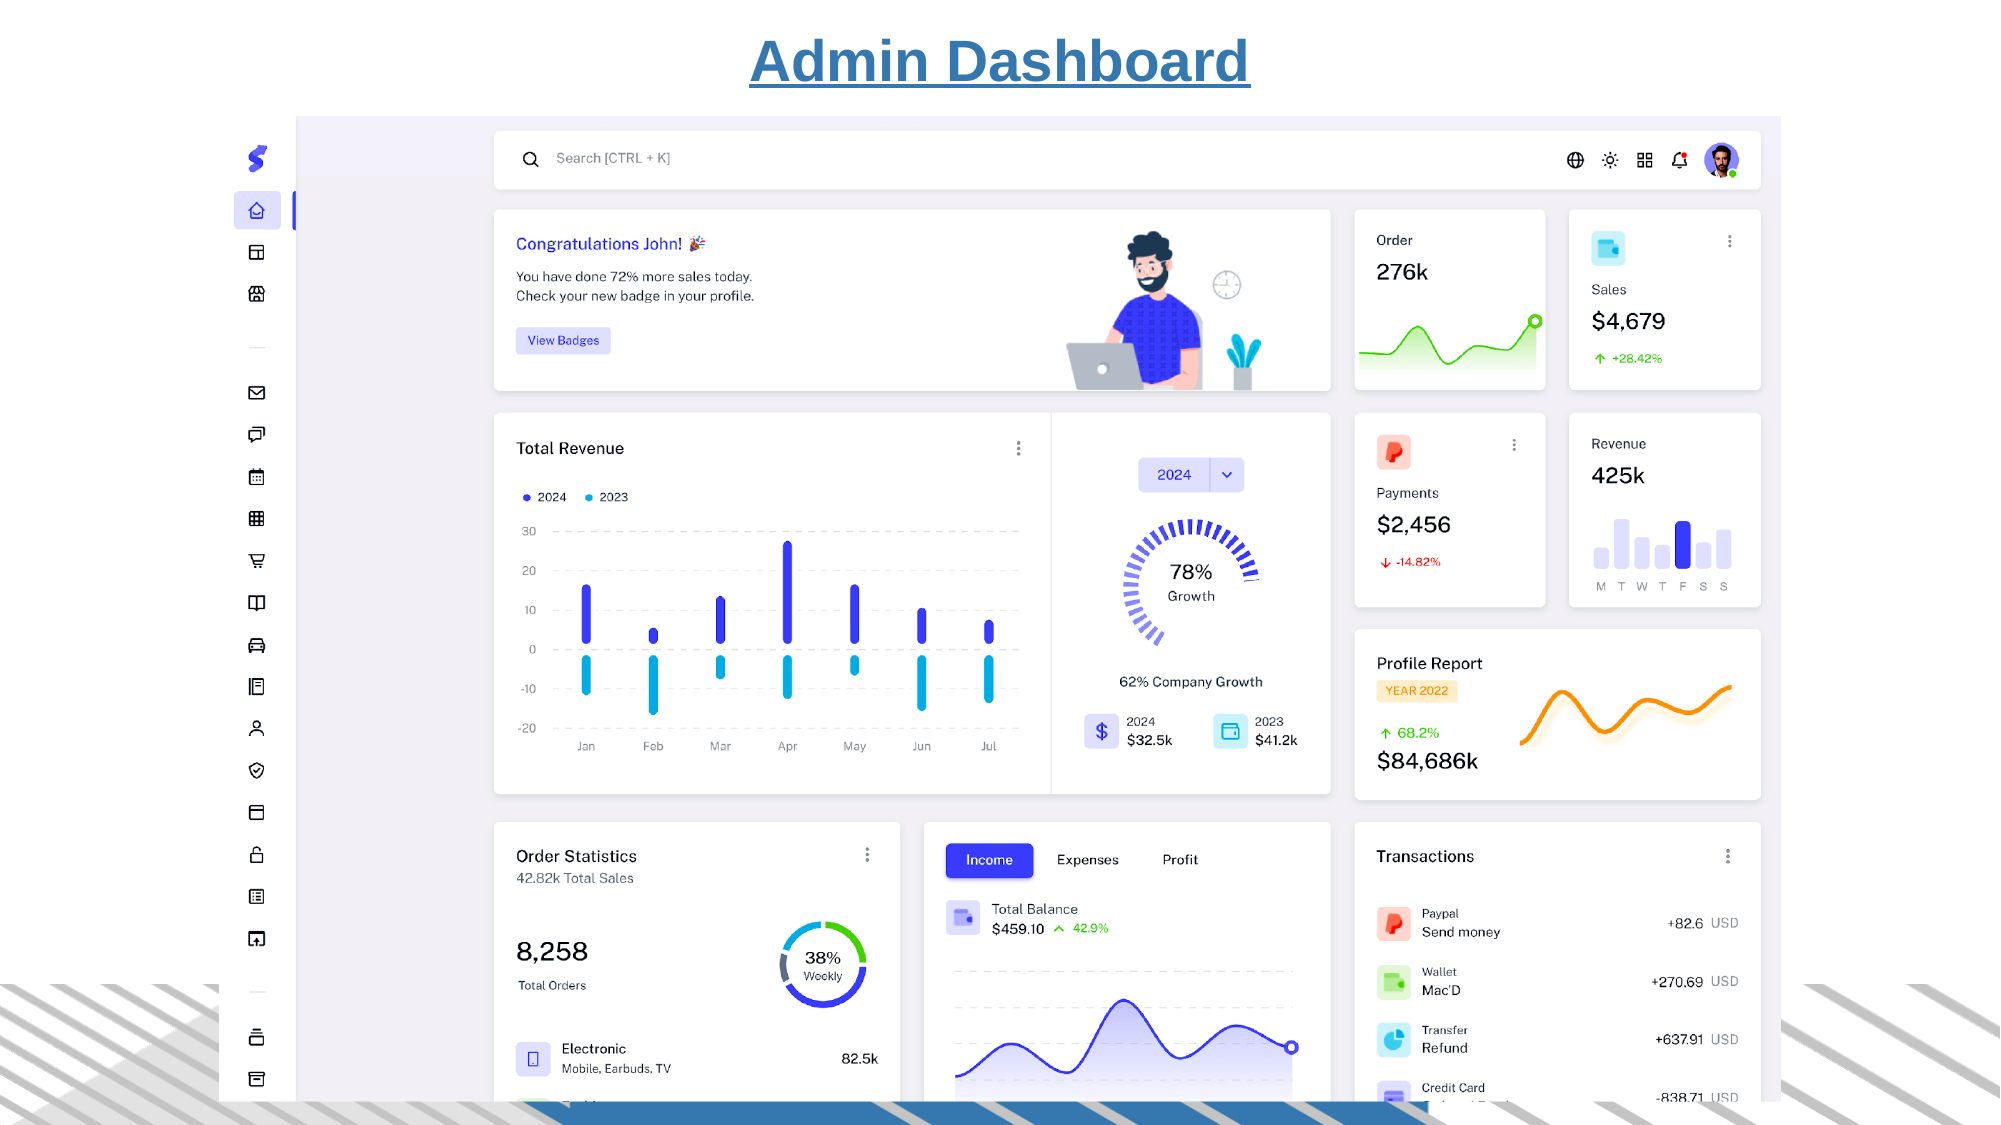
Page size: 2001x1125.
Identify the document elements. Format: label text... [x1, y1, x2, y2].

picture [0, 116, 2000, 1125]
text_box Admin Dashboard [703, 23, 1297, 103]
